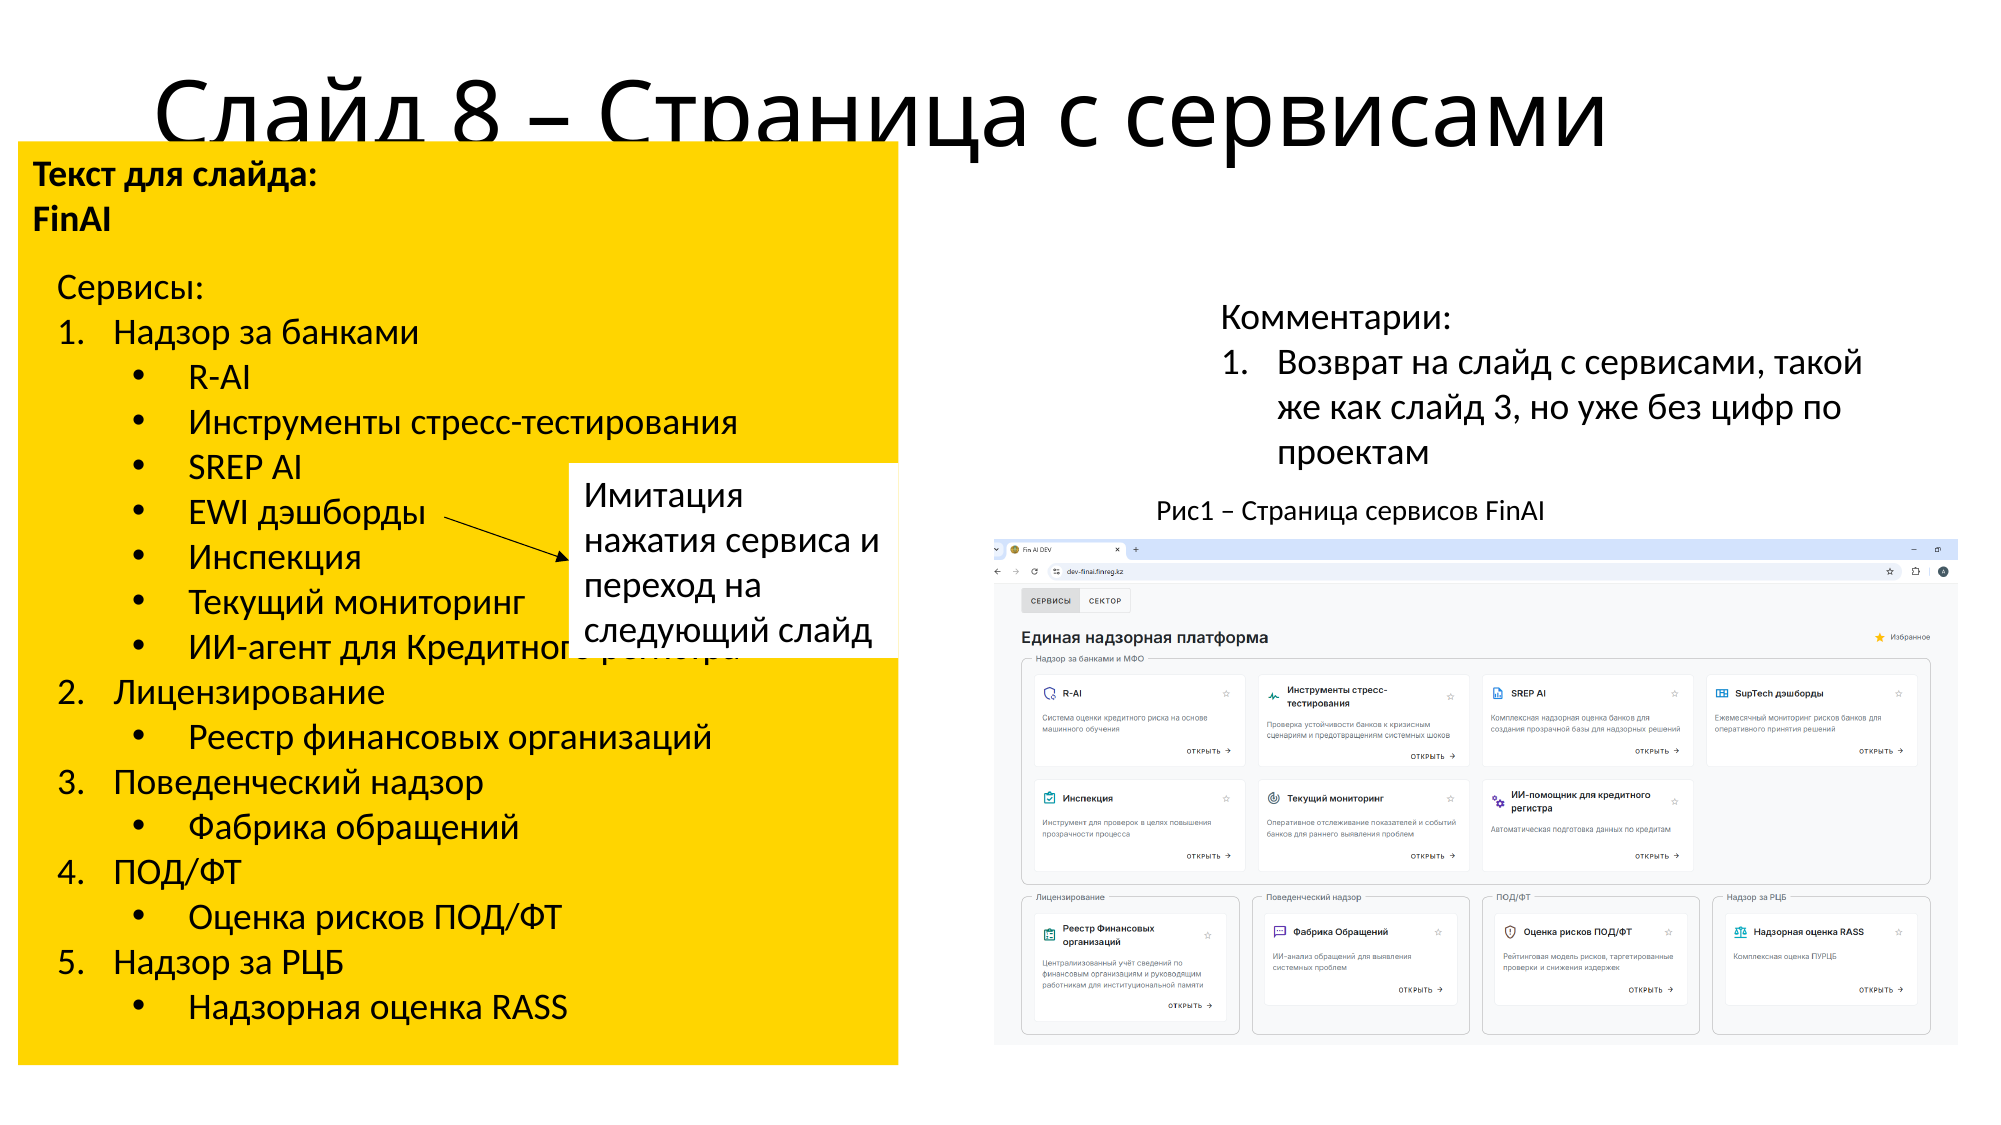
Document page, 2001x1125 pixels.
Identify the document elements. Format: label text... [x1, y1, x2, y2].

picture [994, 539, 1958, 1045]
text_box Рис1 – Страница сервисов FinAI [1141, 484, 1676, 534]
text_box Комментарии: Возврат на слайд с сервисами, такой же как слайд 3, но уже без цифр по проектам [1206, 284, 1887, 480]
text_box Слайд 8 – Страница с сервисами FinAI [137, 59, 1863, 278]
text_box Имитация нажатия сервиса и переход на следующий слайд [568, 463, 899, 658]
text_box Сервисы: Надзор за банками R-AI Инструменты стресс-тестирования SREP AI EWI дэшборды Инспекция Текущий мониторинг ИИ-агент для Кредитного регистра Лицензирование Реестр финансовых организаций Поведенческий надзор Фабрика обращений ПОД/ФТ Оценка рисков ПОД/ФТ Надзор за РЦБ Надзорная оценка RASS [42, 254, 887, 1035]
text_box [444, 517, 569, 562]
text_box Текст для слайда: FinAI [17, 140, 899, 1066]
